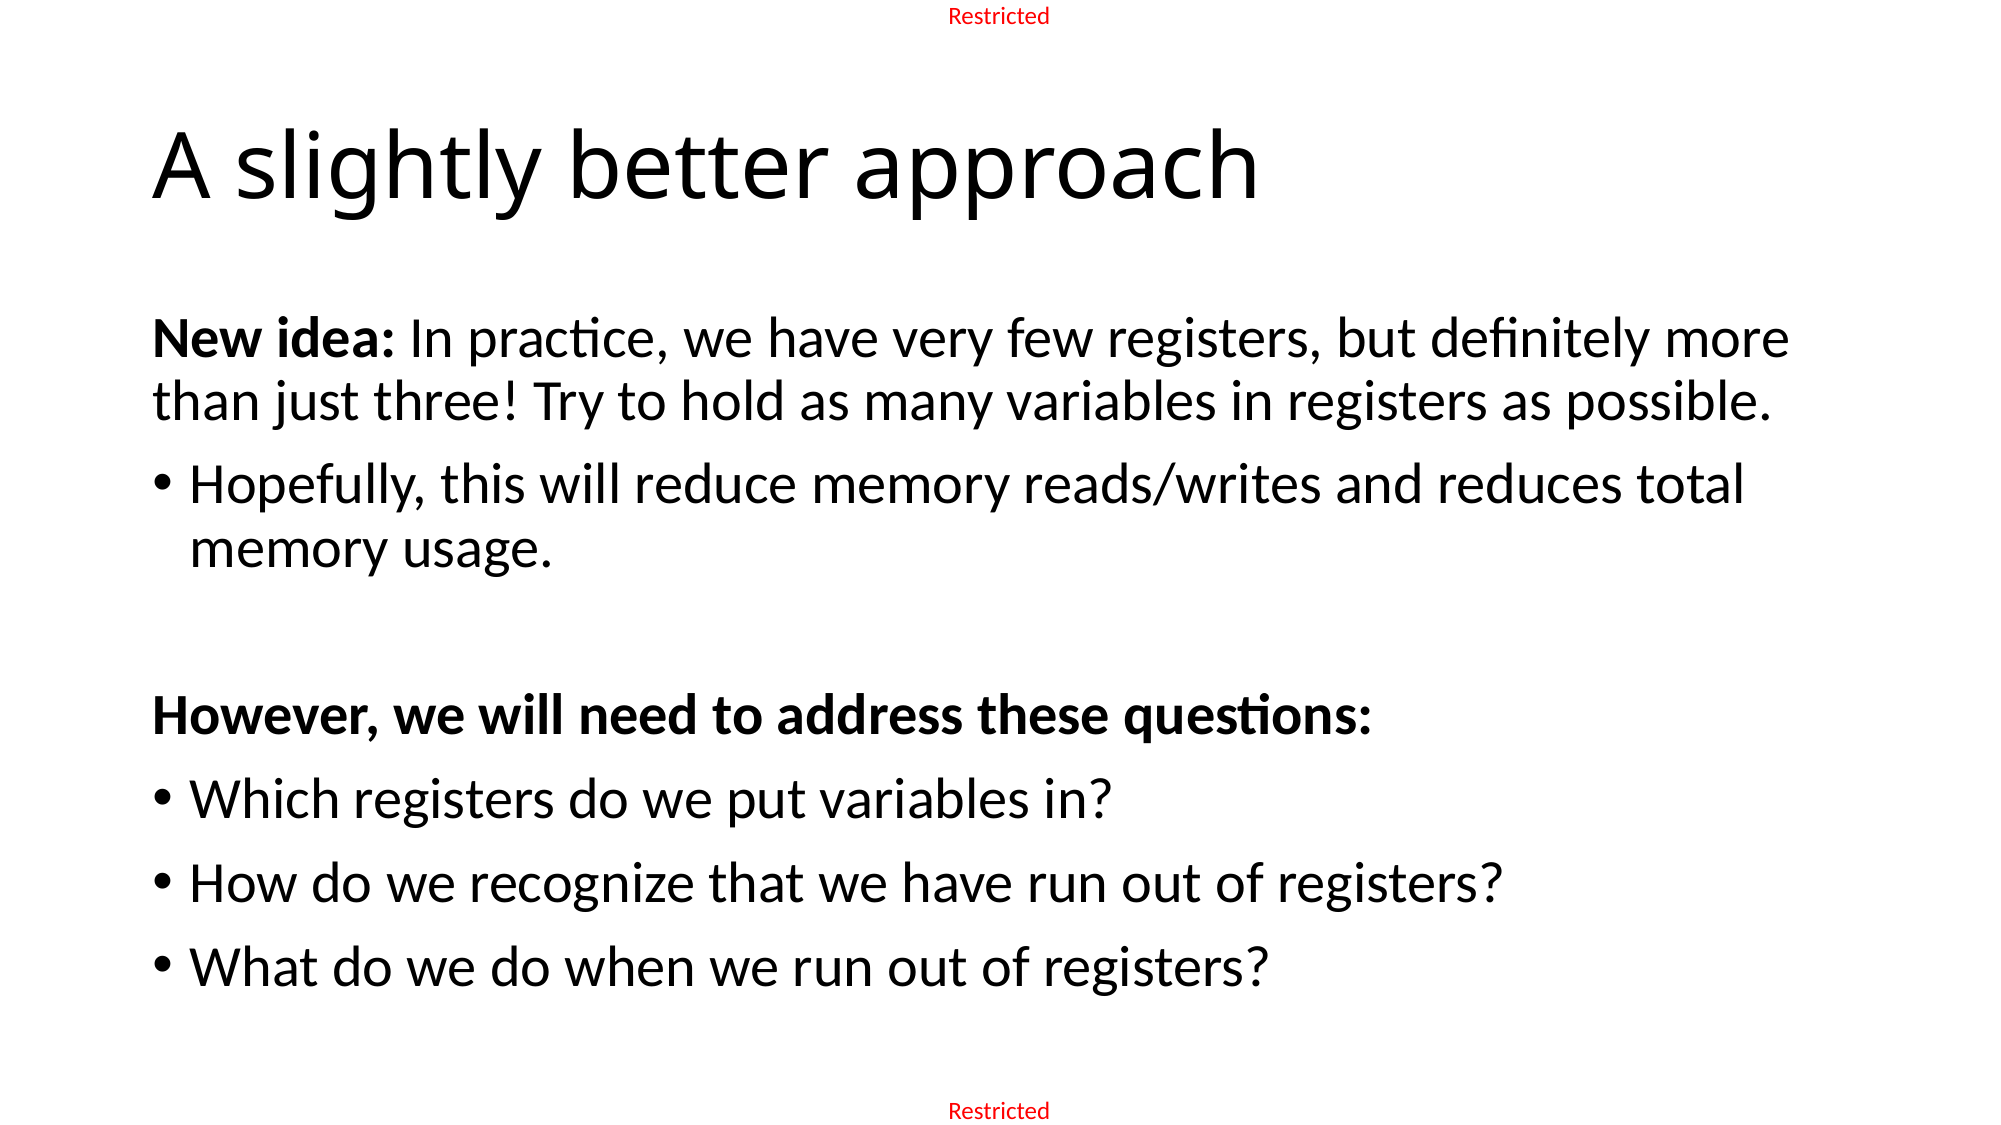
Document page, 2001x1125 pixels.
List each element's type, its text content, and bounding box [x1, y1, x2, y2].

title A slightly better approach [137, 59, 1863, 278]
list New idea: In practice, we have very few registers, but definitely more than just three! Try to hold as many variables in registers as possible. Hopefully, this will reduce memory reads/writes and reduces total memory usage. However, we will need to address these questions: Which registers do we put variables in? How do we recognize that we have run out of registers? What do we do when we run out of registers? [137, 299, 1863, 1125]
